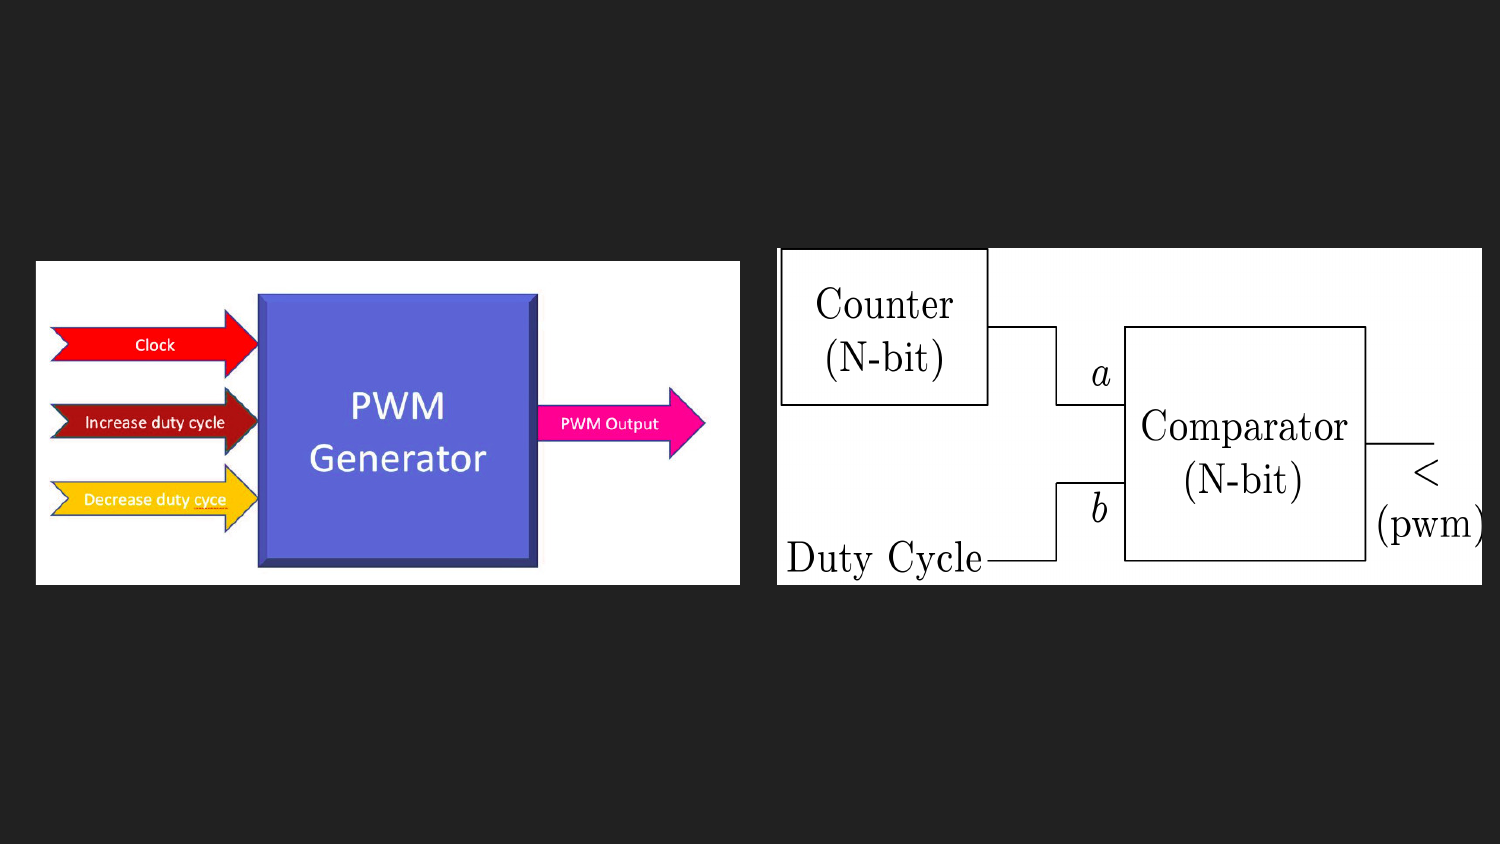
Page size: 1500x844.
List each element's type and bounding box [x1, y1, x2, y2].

picture [776, 248, 1482, 585]
picture [35, 248, 740, 585]
